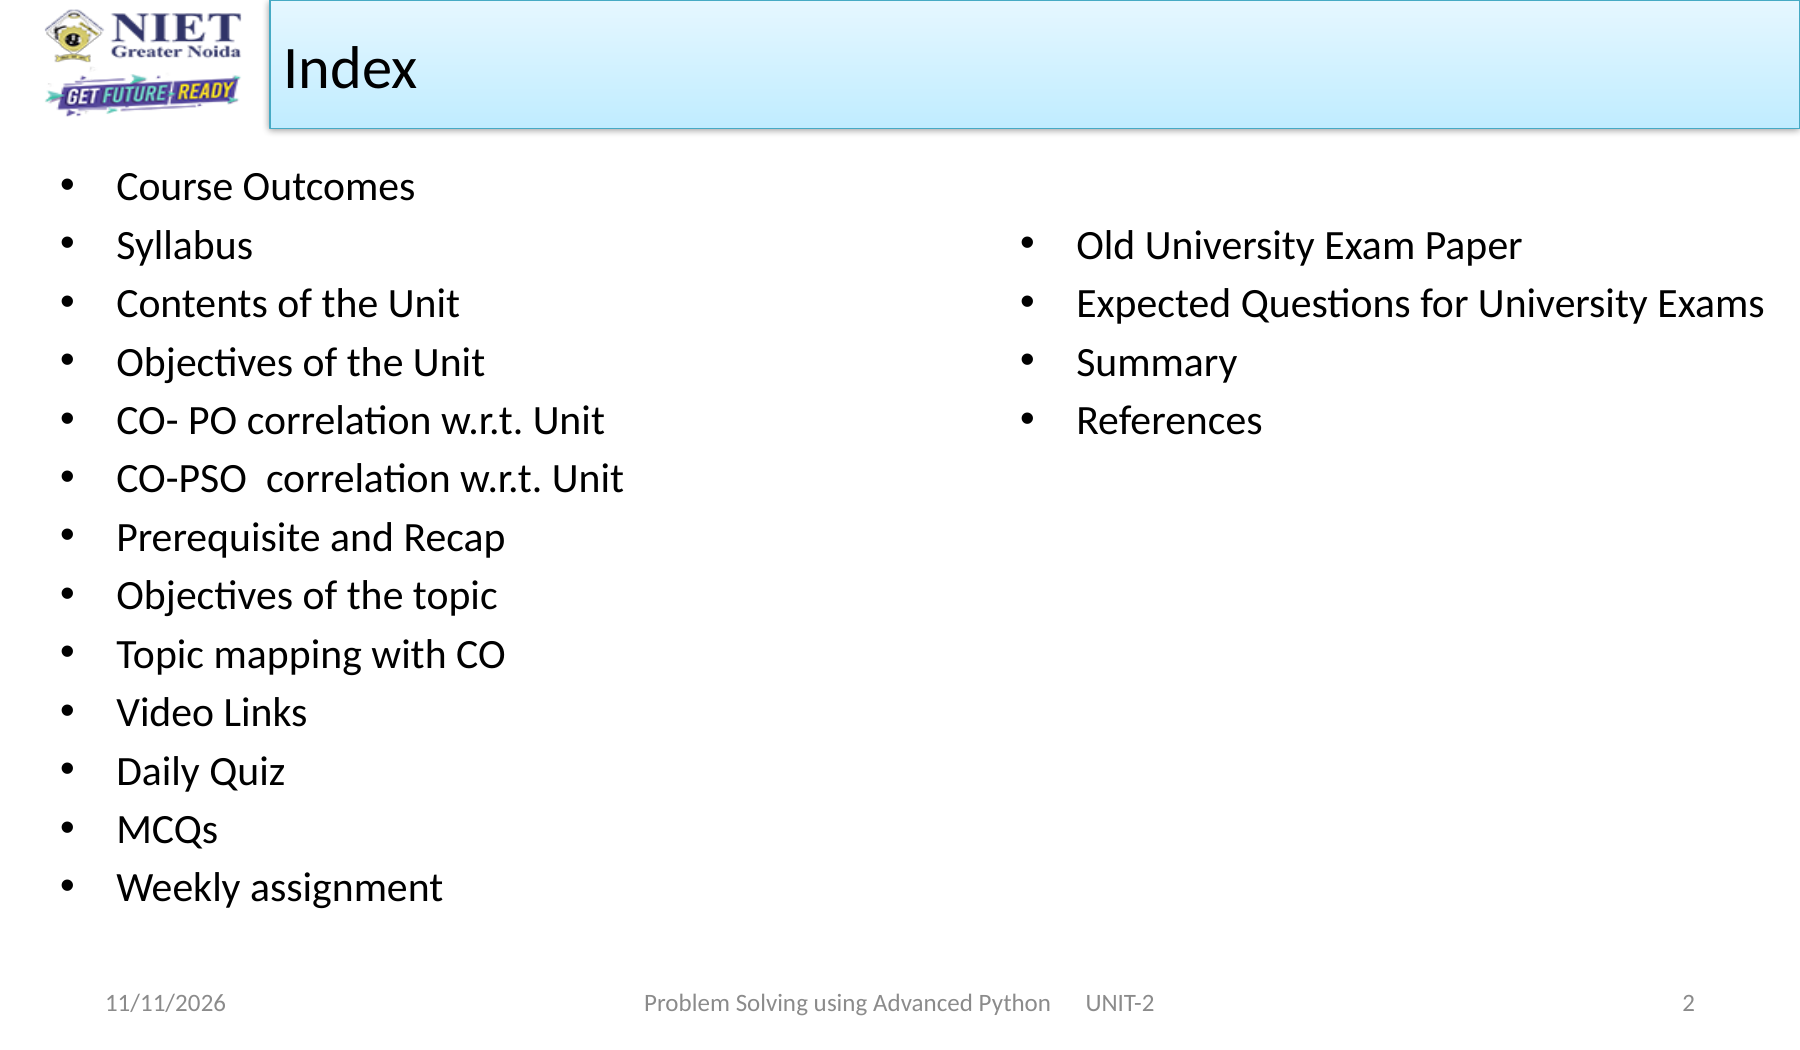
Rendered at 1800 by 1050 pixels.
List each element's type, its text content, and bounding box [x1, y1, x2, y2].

footer Problem Solving using Advanced Python UNIT-2 [434, 973, 1290, 1030]
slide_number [90, 973, 434, 1030]
picture [0, 0, 286, 126]
slide_number 2 [1290, 973, 1710, 1030]
list Old University Exam Paper Expected Questions for University Exams Summary References [1004, 151, 1800, 938]
text_box Index [287, 0, 1800, 129]
list Course Outcomes Syllabus Contents of the Unit Objectives of the Unit CO- PO correlation w.r.t. Unit CO-PSO correlation w.r.t. Unit Prerequisite and Recap Objectives of the topic Topic mapping with CO Video Links Daily Quiz MCQs Weekly assignment [45, 151, 975, 938]
